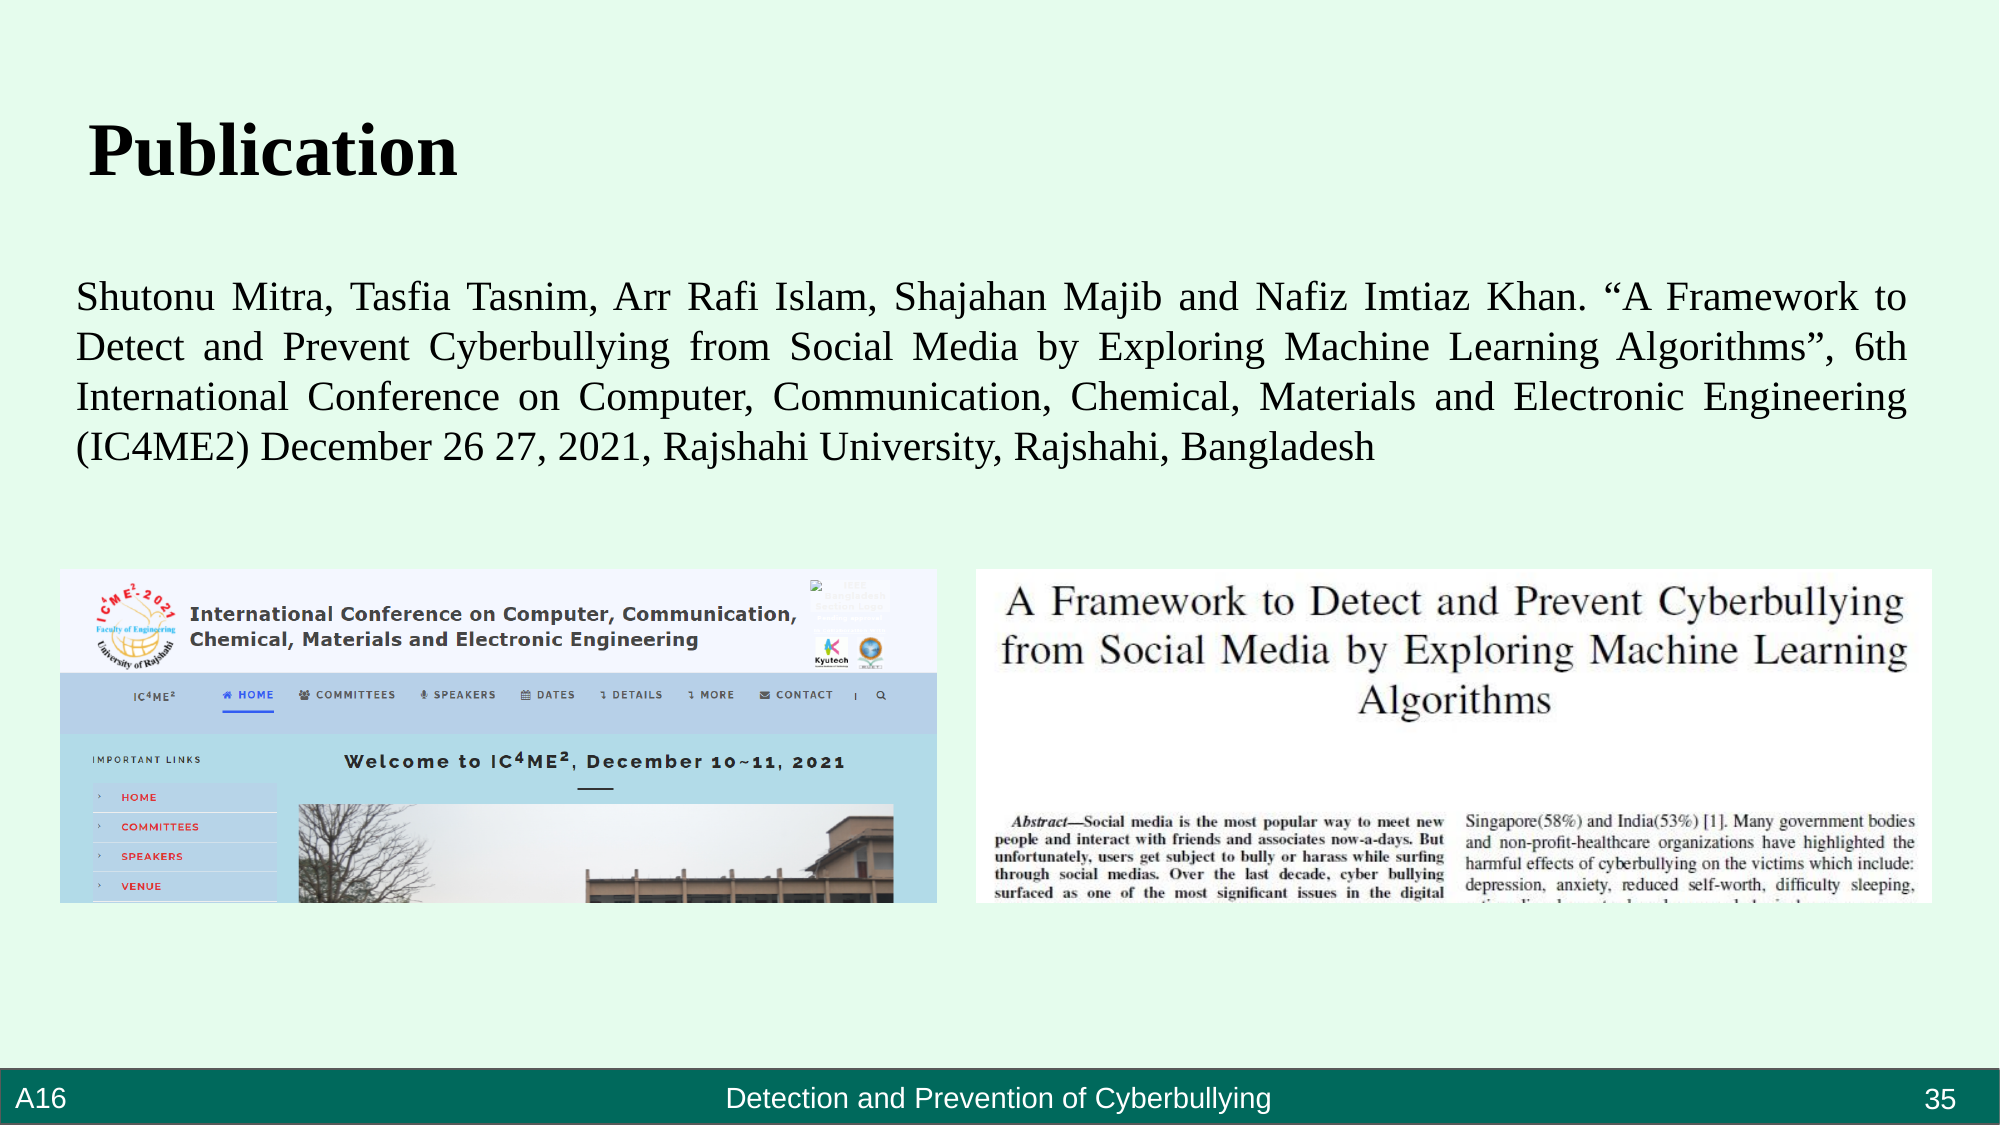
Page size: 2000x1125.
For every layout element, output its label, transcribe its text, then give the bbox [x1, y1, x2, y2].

picture [60, 569, 937, 904]
text_box Shutonu Mitra, Tasfia Tasnim, Arr Rafi Islam, Shajahan Majib and Nafiz Imtiaz Khan. “A Framework to Detect and Prevent Cyberbullying from Social Media by Exploring Machine Learning Algorithms”, 6th International Conference on Computer, Communication, Chemical, Materials and Electronic Engineering (IC4ME2) December 26 27, 2021, Rajshahi University, Rajshahi, Bangladesh [60, 253, 1924, 484]
title Publication [68, 79, 1932, 205]
text_box 35 [1909, 1065, 2000, 1125]
picture [976, 569, 1932, 904]
text_box A16 Detection and Prevention of Cyberbullying [0, 1069, 1909, 1124]
